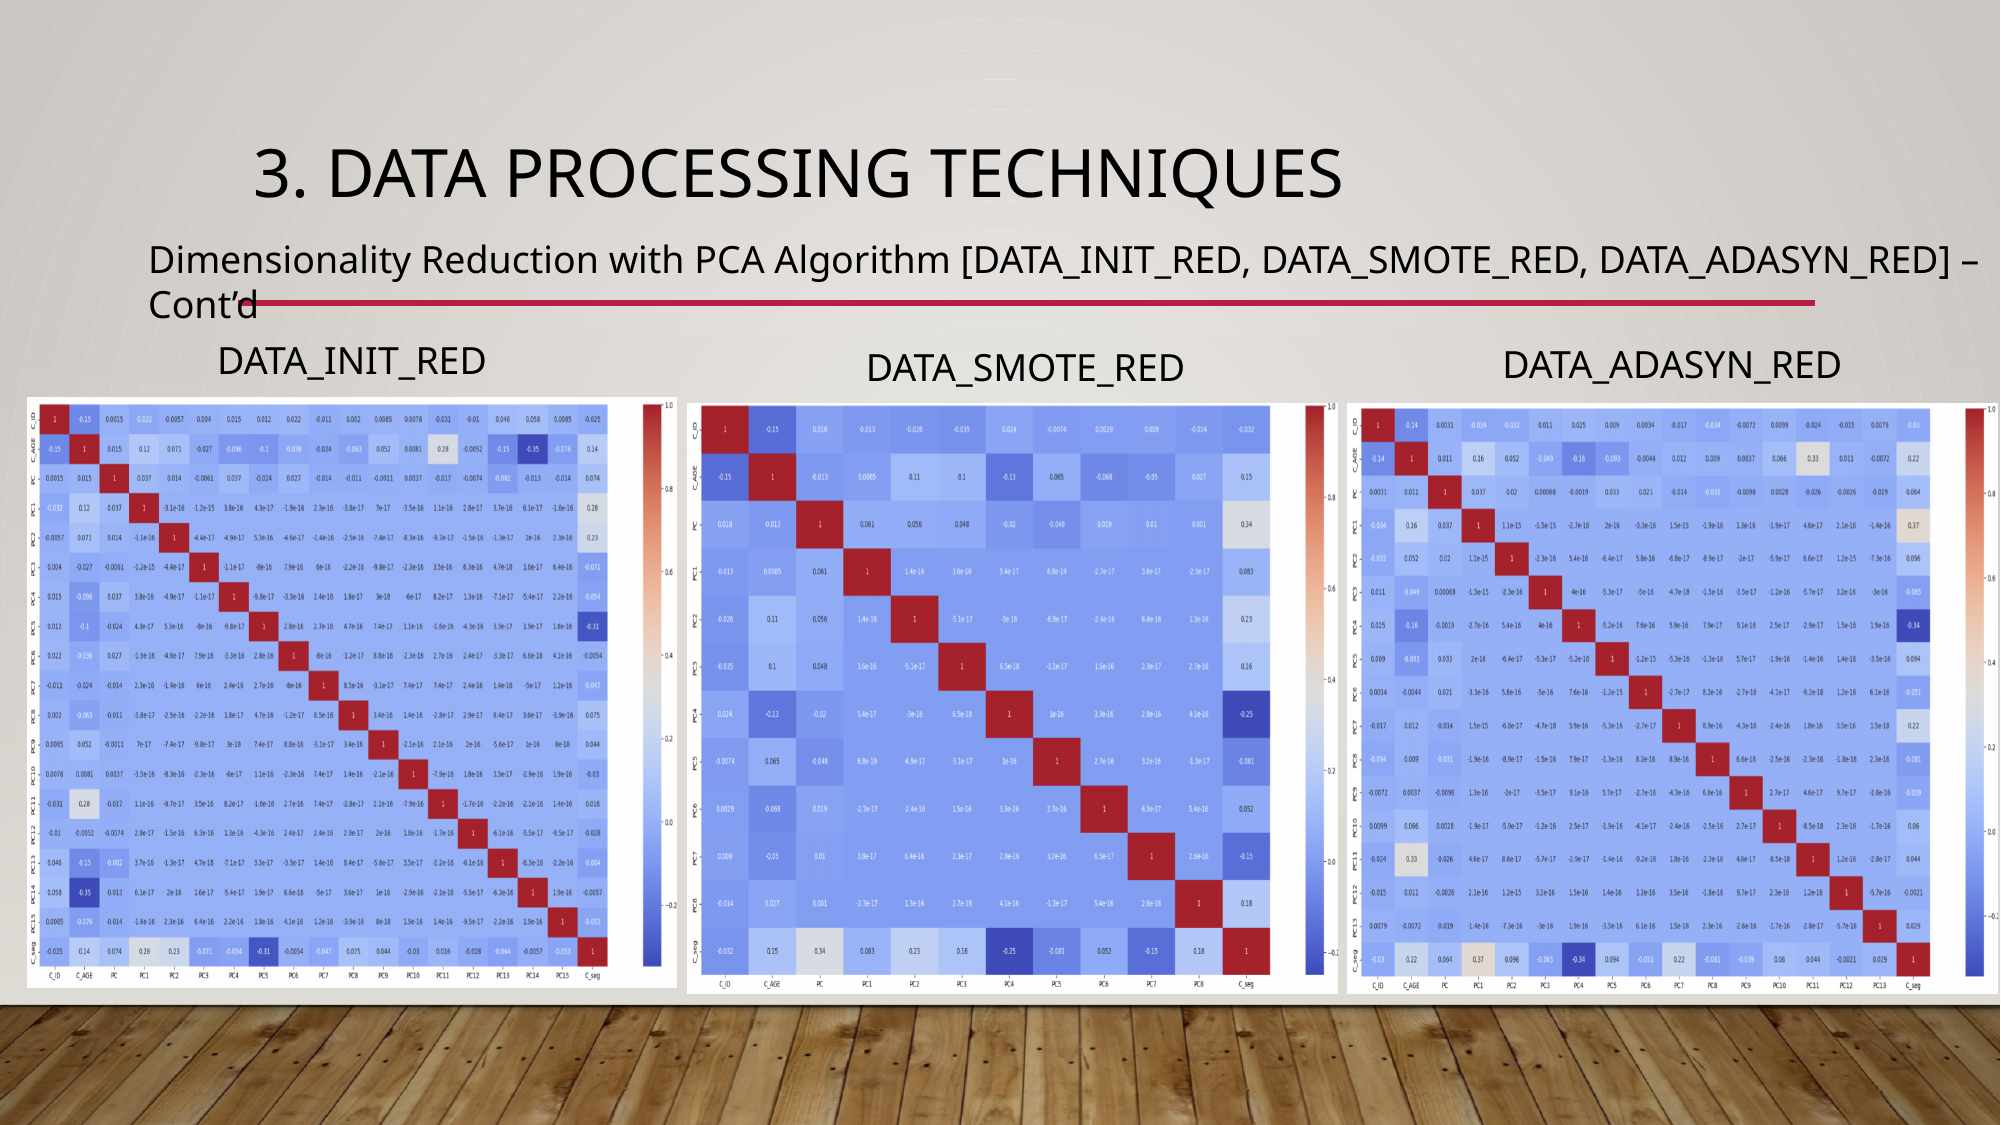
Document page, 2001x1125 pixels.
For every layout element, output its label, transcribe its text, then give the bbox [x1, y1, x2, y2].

picture [27, 397, 678, 989]
title 3. Data Processing Techniques [238, 131, 1814, 228]
text_box DATA_INIT_RED [202, 329, 502, 390]
picture [0, 1005, 2000, 1125]
text_box Dimensionality Reduction with PCA Algorithm [DATA_INIT_RED, DATA_SMOTE_RED, DATA_ADASYN_RED] – Cont’d [133, 228, 2000, 333]
picture [687, 403, 1338, 995]
text_box DATA_ADASYN_RED [1487, 333, 1858, 394]
picture [1347, 403, 1998, 995]
text_box DATA_SMOTE_RED [851, 336, 1201, 397]
